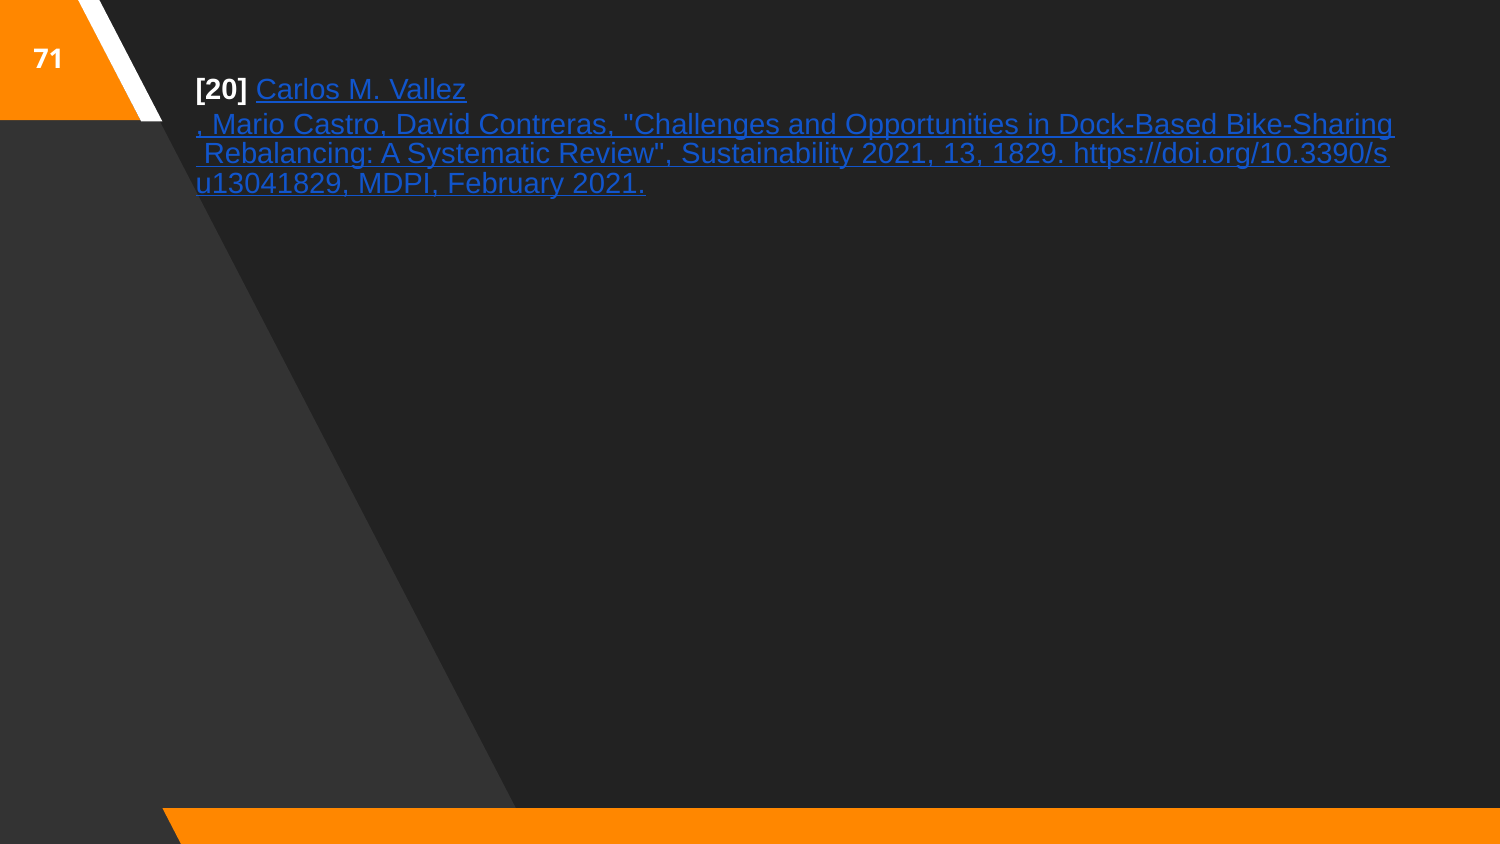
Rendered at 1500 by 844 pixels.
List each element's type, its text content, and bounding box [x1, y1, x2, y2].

slide_number 71 [0, 0, 98, 121]
text_box [20] Carlos M. Vallez, Mario Castro, David Contreras, "Challenges and Opportunities in Dock-Based Bike-Sharing Rebalancing: A Systematic Review", Sustainability 2021, 13, 1829. https://doi.org/10.3390/su13041829, MDPI, February 2021. [180, 55, 1412, 788]
